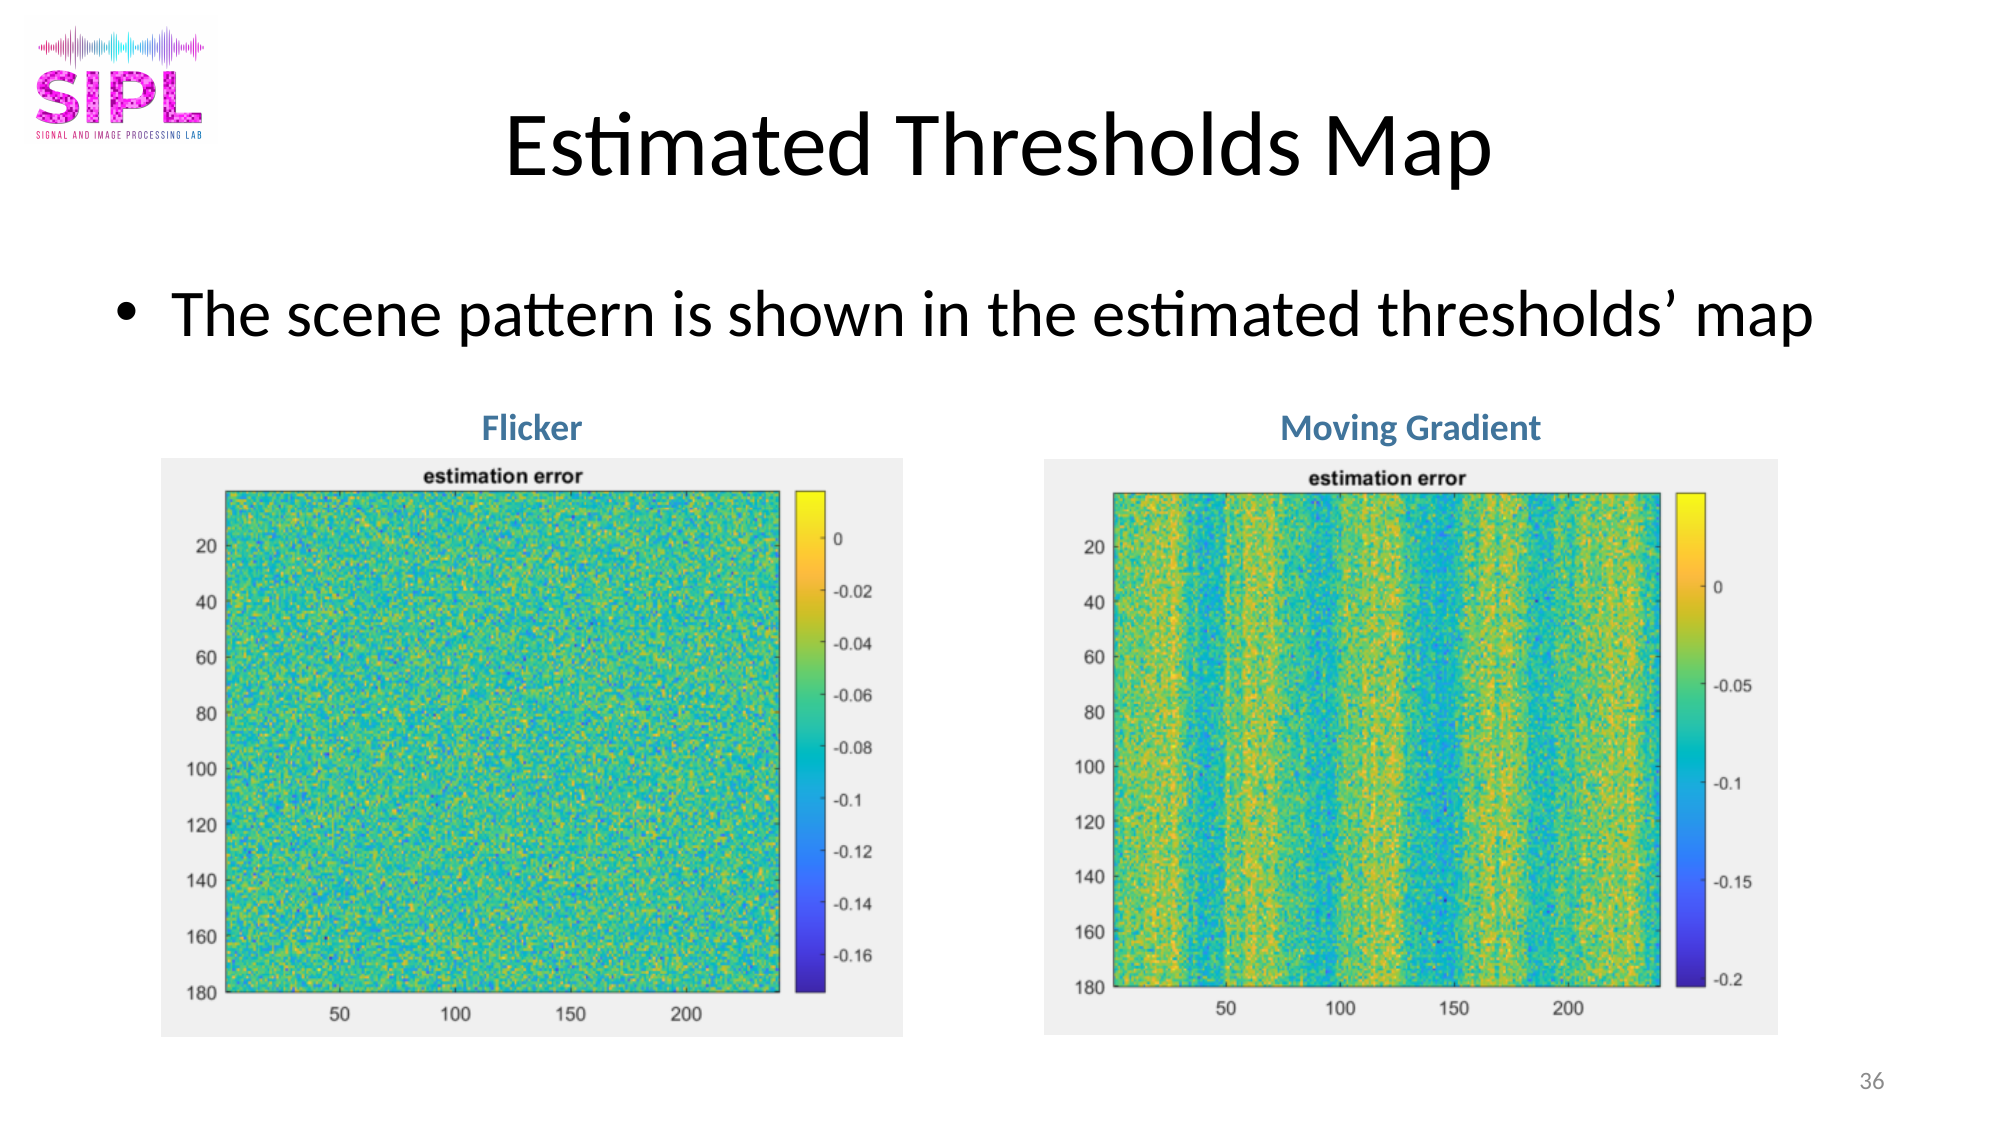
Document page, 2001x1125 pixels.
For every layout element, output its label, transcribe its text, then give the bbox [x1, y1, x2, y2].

text_box Flicker [357, 395, 708, 456]
title Estimated Thresholds Map [99, 45, 1900, 233]
text_box Moving Gradient [1236, 395, 1586, 456]
list The scene pattern is shown in the estimated thresholds’ map [99, 262, 1900, 1005]
picture [161, 458, 904, 1037]
picture [1044, 459, 1778, 1036]
picture [24, 15, 218, 144]
slide_number 36 [1433, 1050, 1900, 1110]
